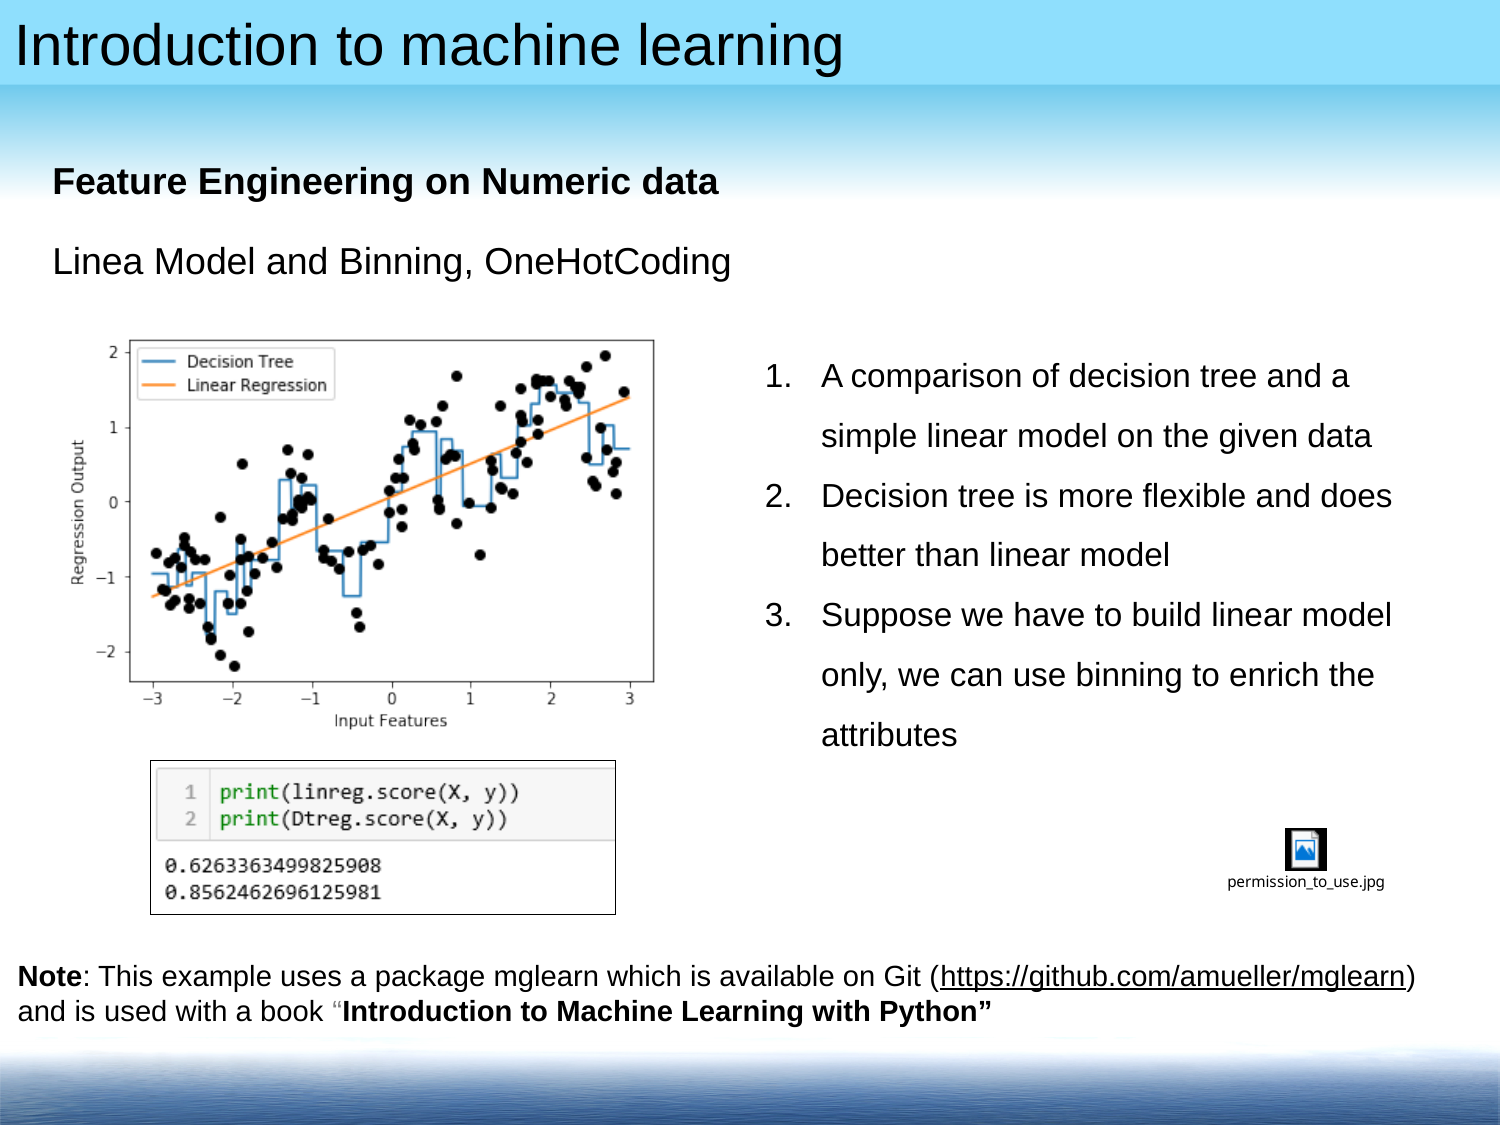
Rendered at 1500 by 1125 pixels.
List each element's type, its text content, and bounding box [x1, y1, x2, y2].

text_box A comparison of decision tree and a simple linear model on the given data Decision tree is more flexible and does better than linear model Suppose we have to build linear model only, we can use binning to enrich the attributes [749, 326, 1438, 796]
picture [0, 1037, 1500, 1125]
text_box Note: This example uses a package mglearn which is available on Git (https://github.com/amueller/mglearn) and is used with a book “Introduction to Machine Learning with Python” [3, 949, 1450, 1035]
picture [149, 760, 616, 916]
picture [62, 324, 669, 741]
text_box Feature Engineering on Numeric data Linea Model and Binning, OneHotCoding [37, 149, 1413, 325]
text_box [1212, 828, 1400, 898]
